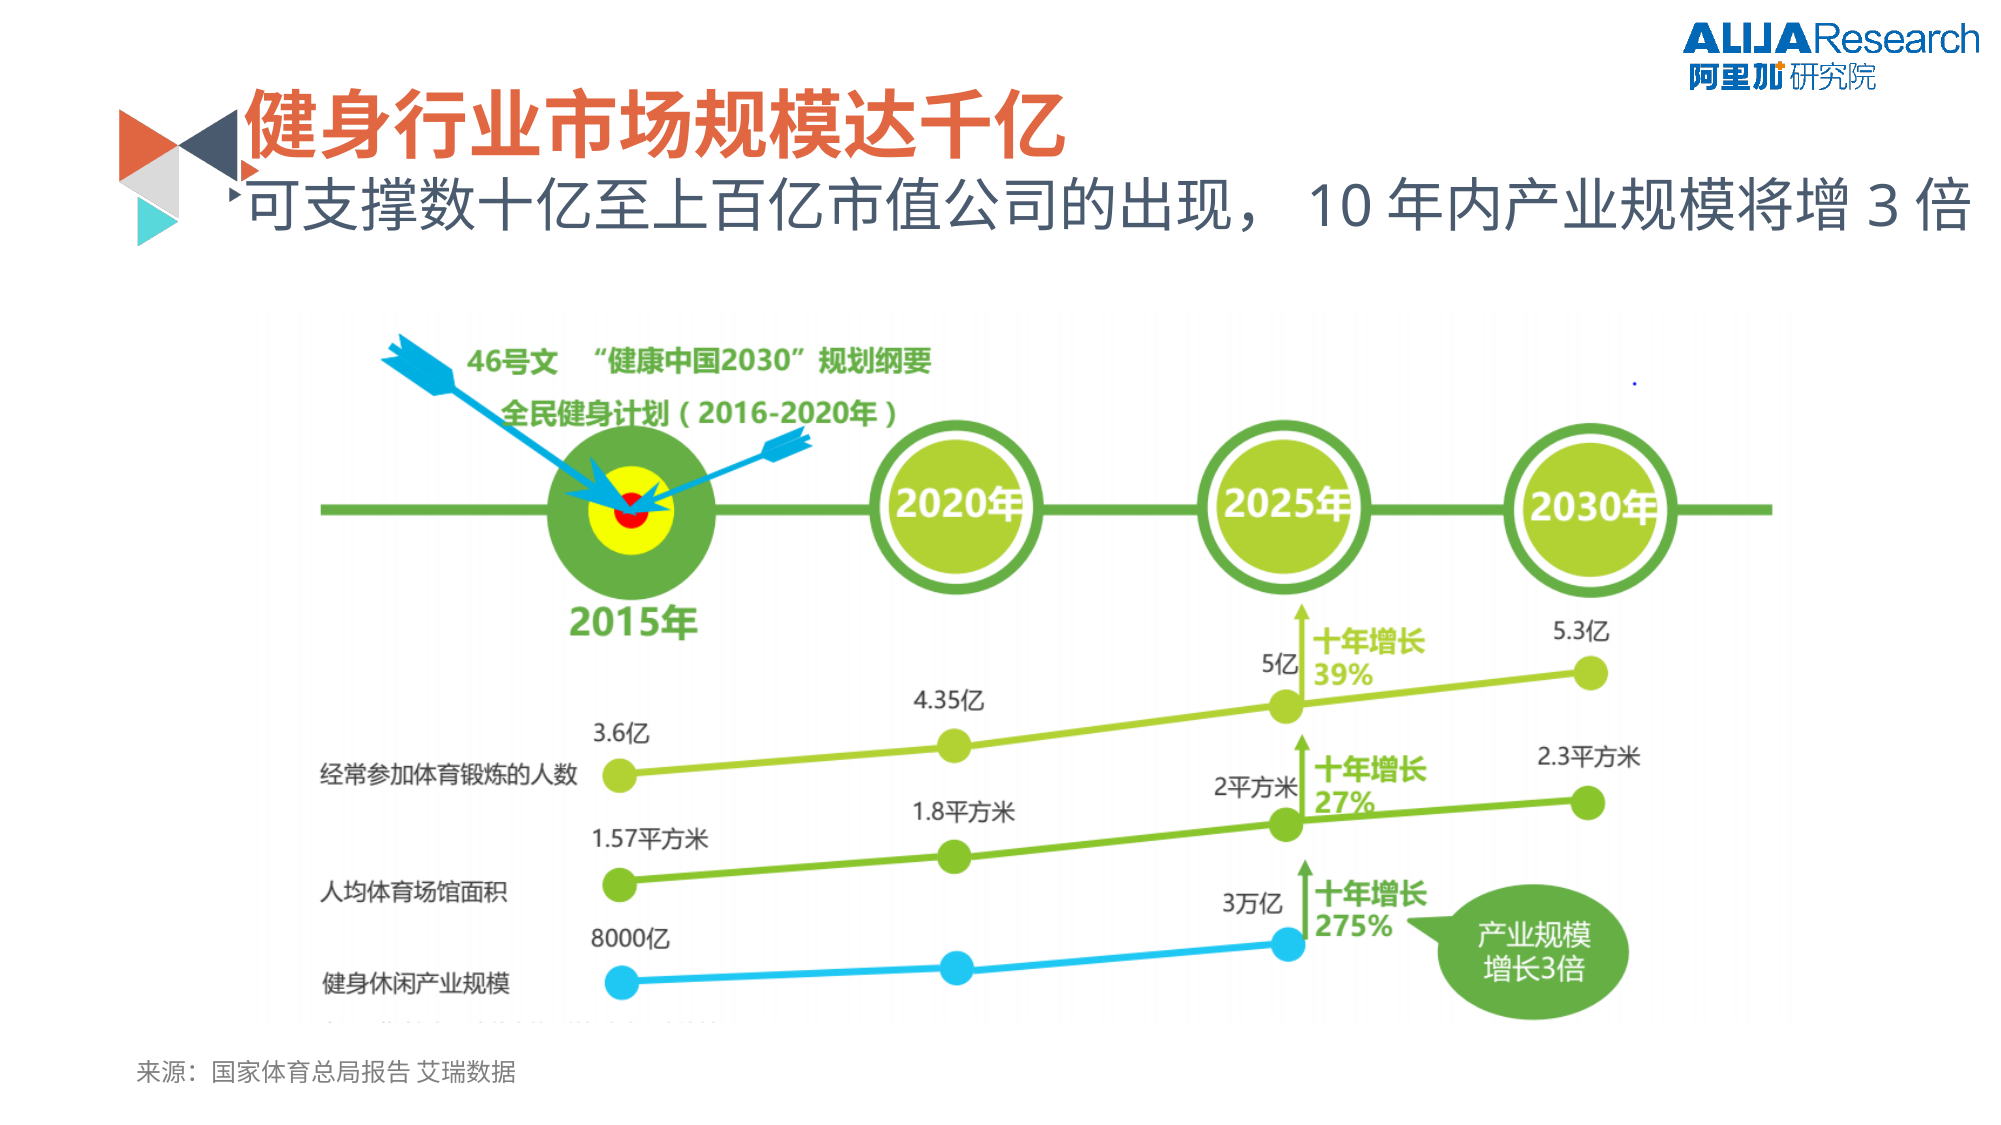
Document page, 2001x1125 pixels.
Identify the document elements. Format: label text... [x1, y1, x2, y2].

picture [1649, 0, 2000, 112]
picture [254, 308, 1803, 1023]
text_box 健身行业市场规模达千亿 可支撑数十亿至上百亿市值公司的出现，10年内产业规模将增3倍 [229, 70, 1988, 245]
text_box 来源：国家体育总局报告 艾瑞数据 [121, 1049, 538, 1094]
picture [120, 108, 259, 247]
